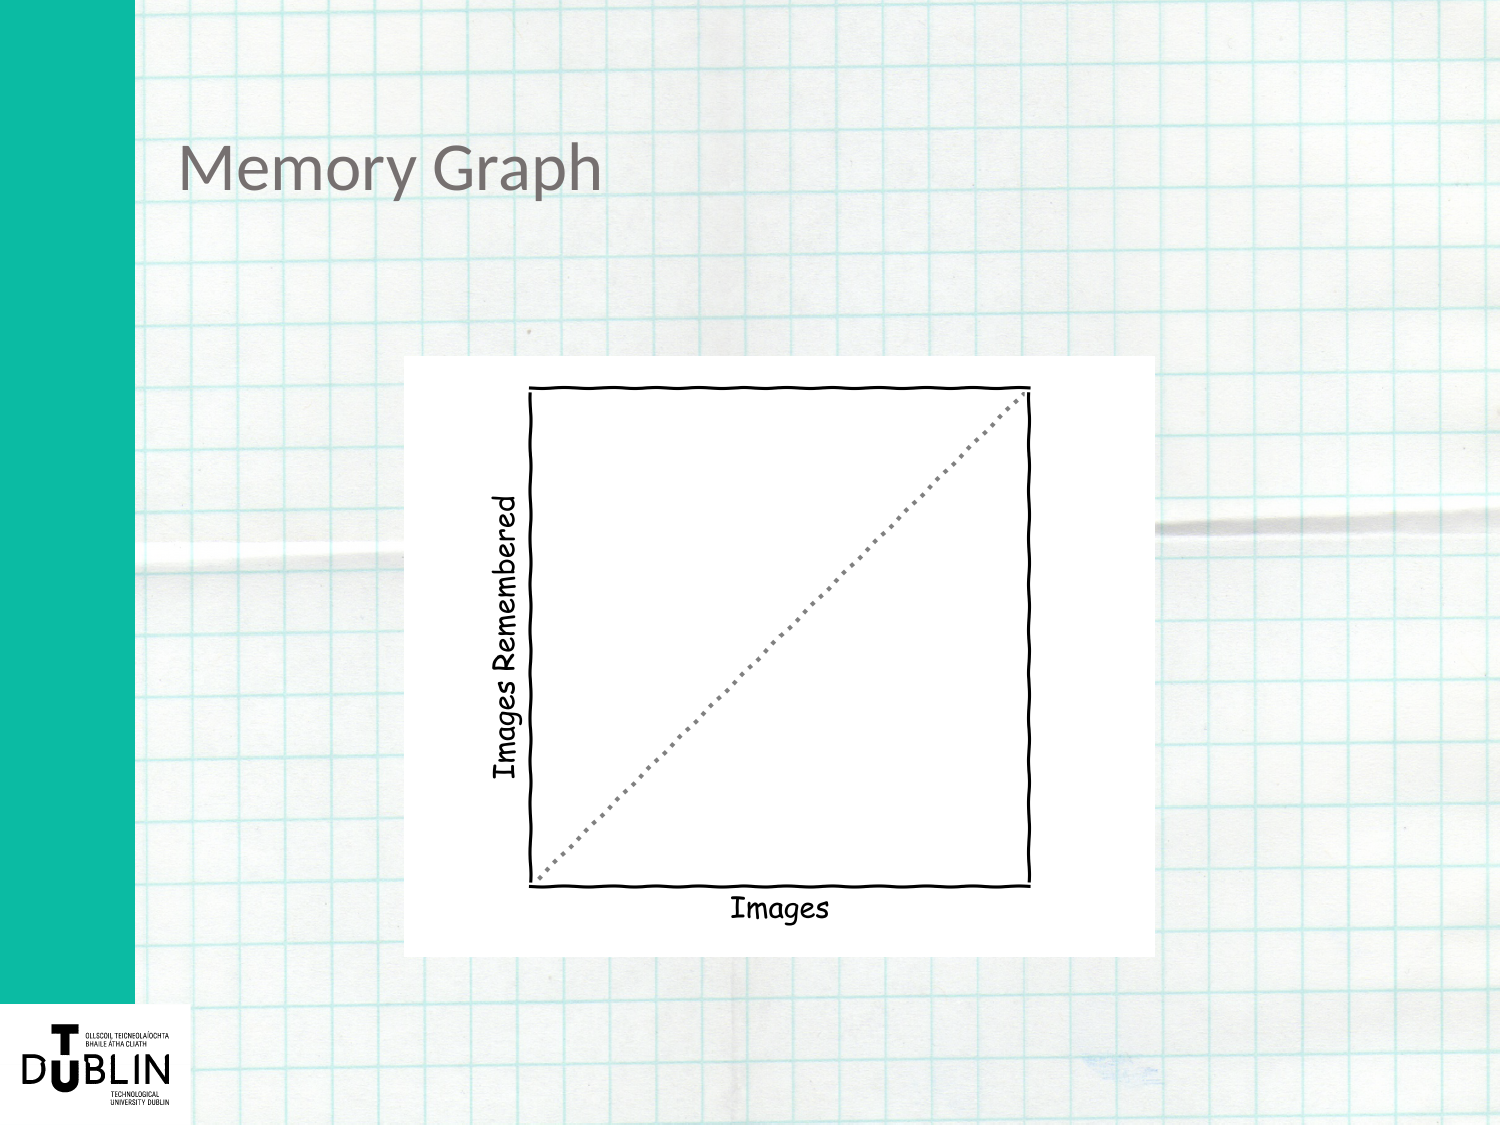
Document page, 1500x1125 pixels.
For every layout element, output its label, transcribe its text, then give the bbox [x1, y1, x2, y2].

picture [0, 0, 1500, 1125]
title Memory Graph [162, 59, 1060, 278]
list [404, 356, 1155, 957]
